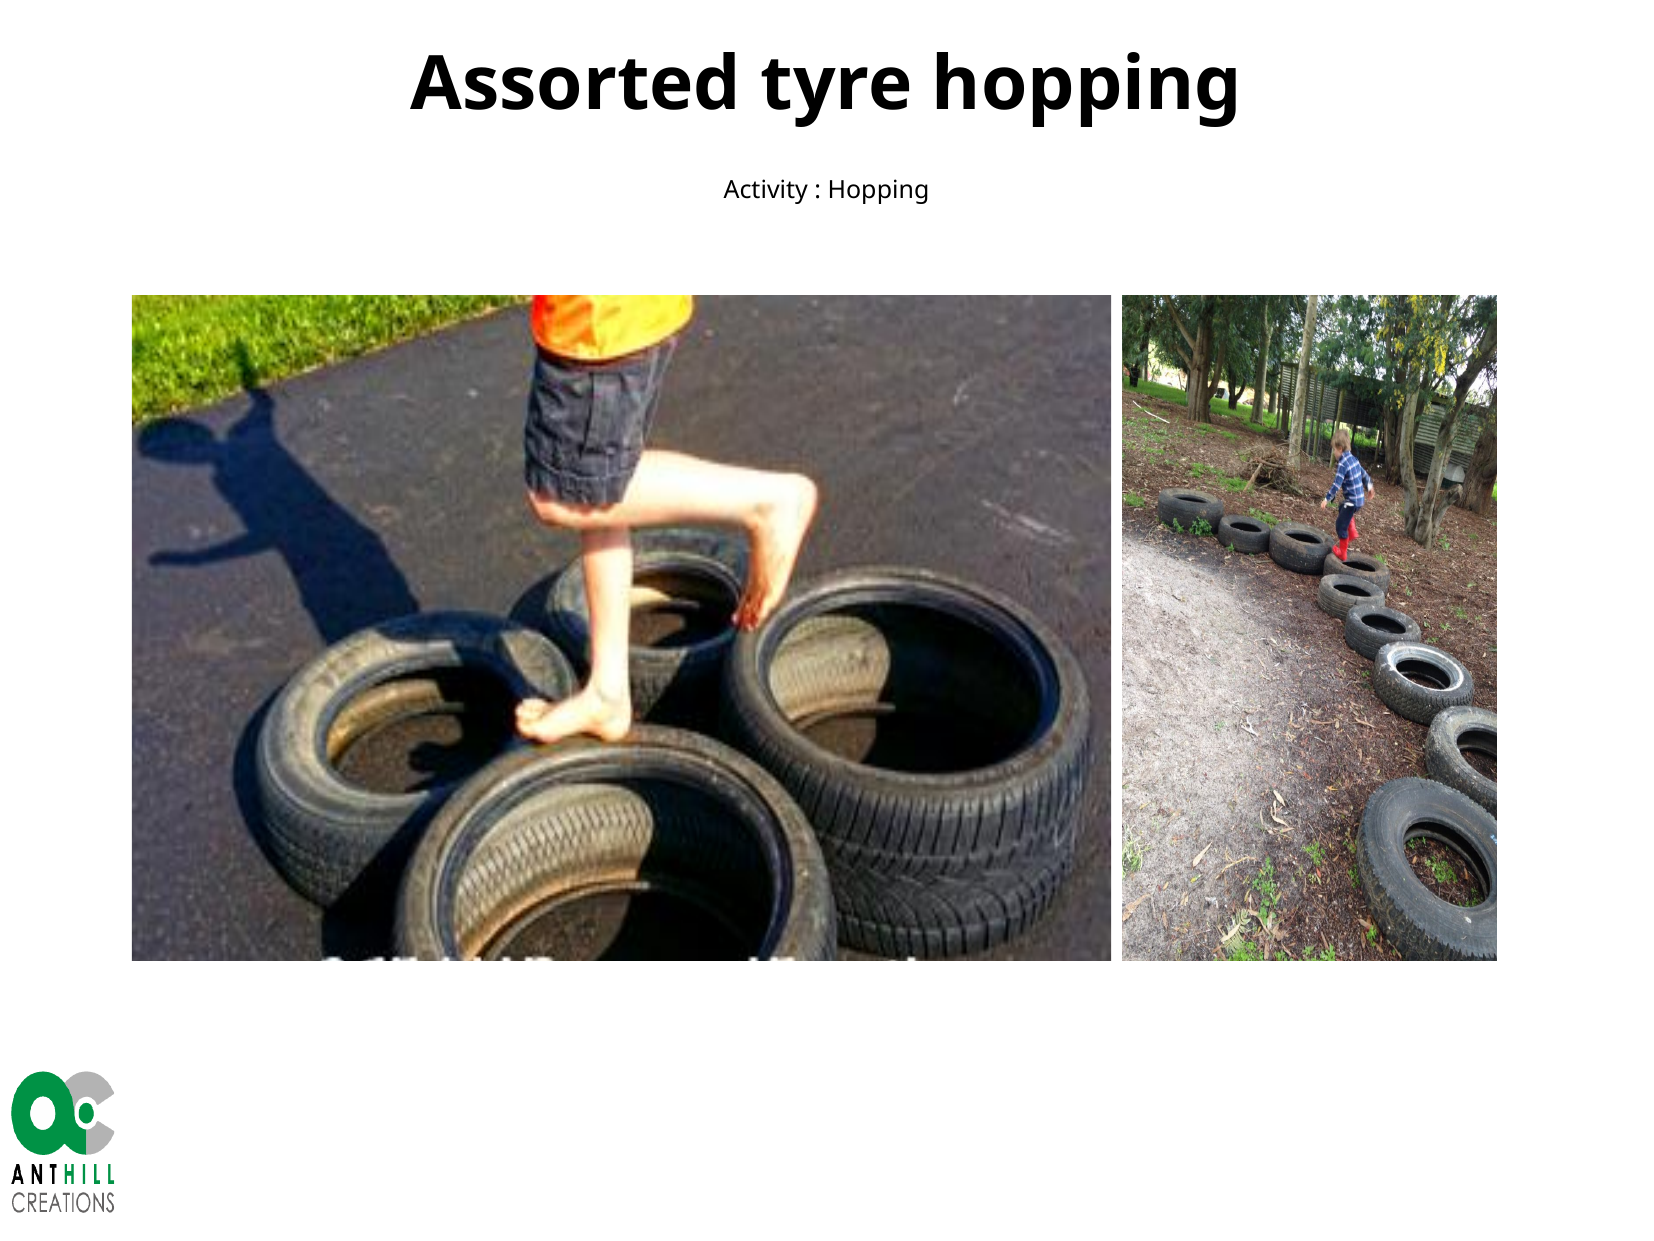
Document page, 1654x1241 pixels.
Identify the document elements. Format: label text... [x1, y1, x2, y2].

picture [7, 1066, 118, 1227]
picture [131, 295, 1112, 961]
text_box Activity : Hopping [0, 158, 1654, 239]
picture [1121, 295, 1497, 961]
text_box Assorted tyre hopping [0, 19, 1654, 158]
